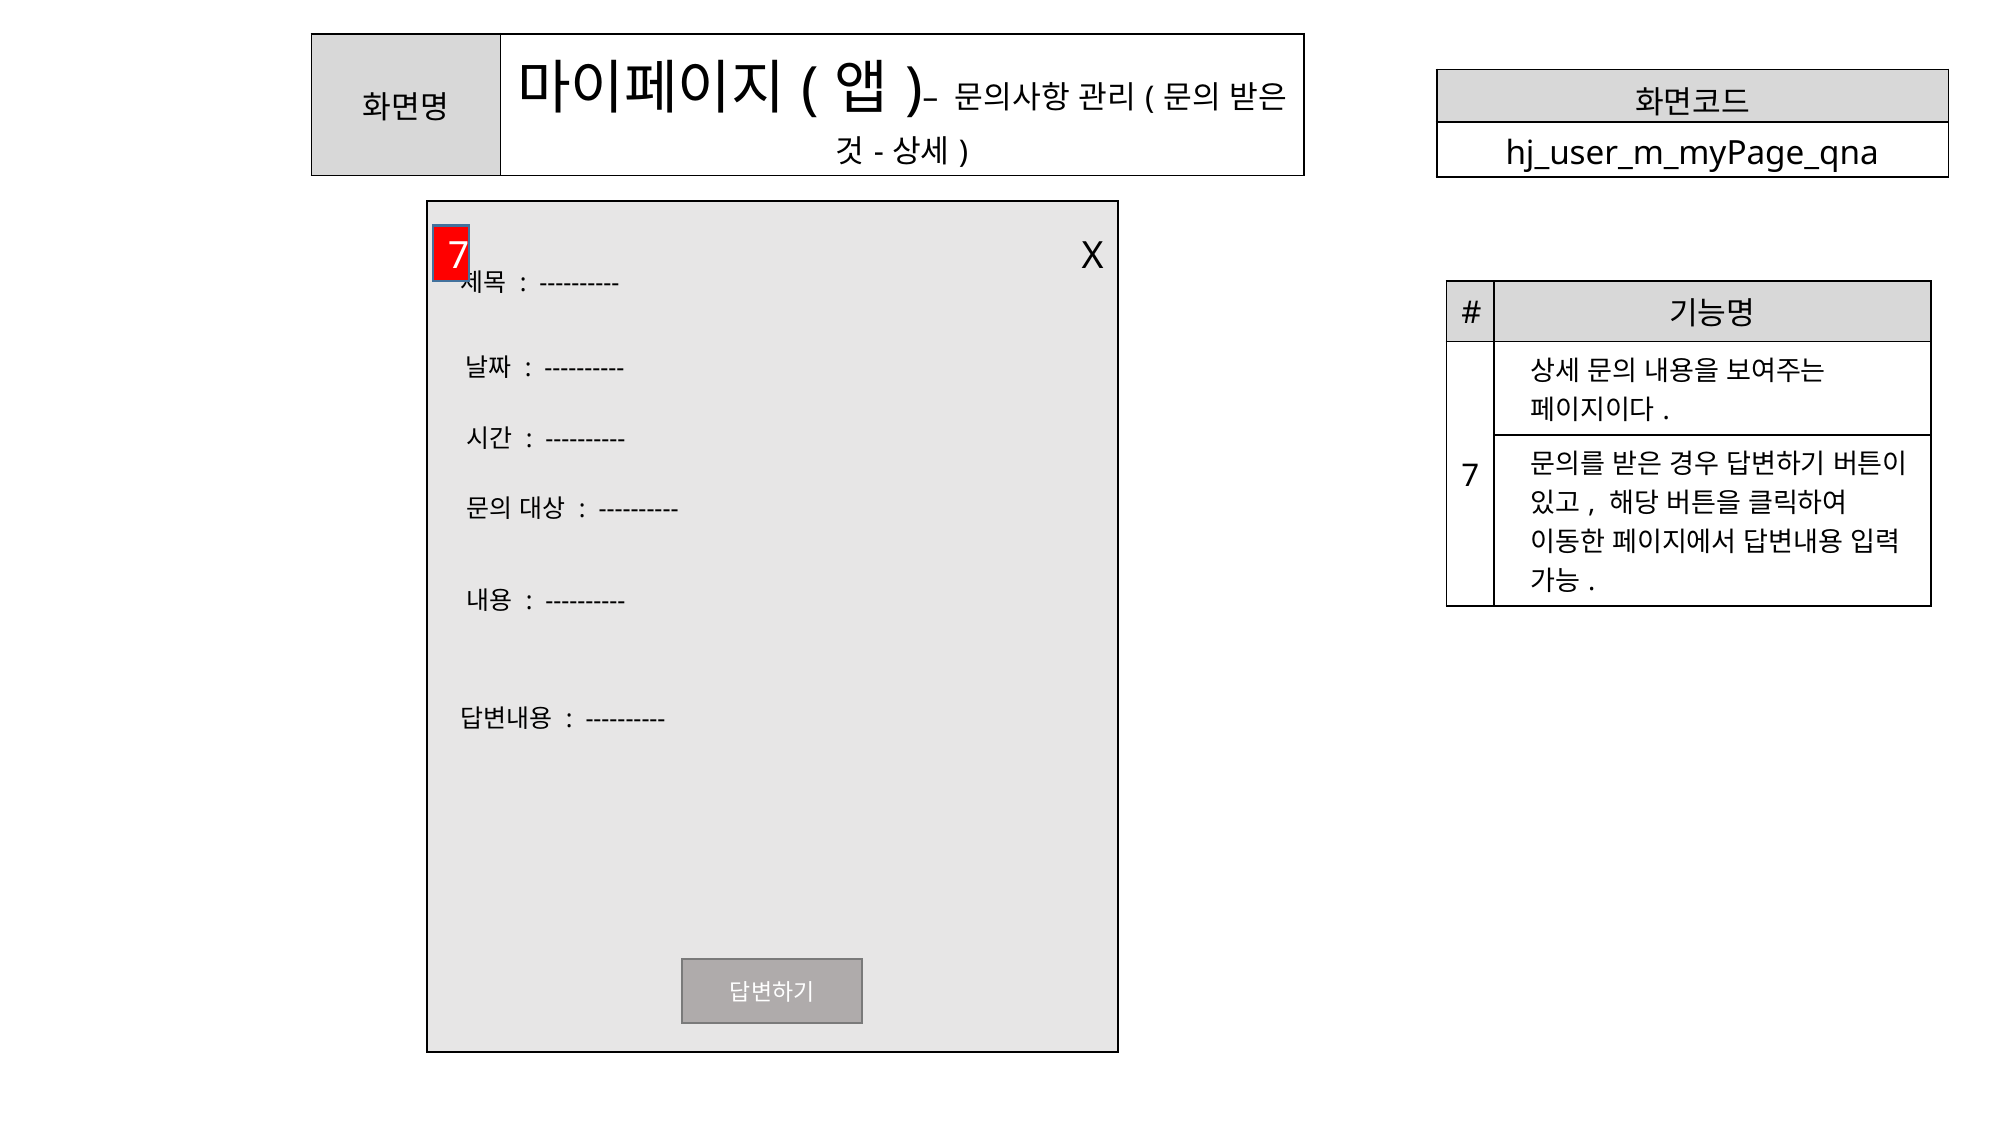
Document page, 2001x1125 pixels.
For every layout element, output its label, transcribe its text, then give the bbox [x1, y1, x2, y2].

table_header 화면코드 [1438, 70, 1948, 121]
table_cell hj_user_m_myPage_qna [1438, 123, 1948, 176]
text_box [427, 200, 1118, 1052]
table_header # [1447, 282, 1493, 341]
table_header 화면명 [312, 35, 500, 175]
table_header 마이페이지(앱)– 문의사항 관리(문의 받은 것-상세) [501, 35, 1303, 175]
table_header 기능명 [1495, 282, 1930, 341]
table_cell 문의를 받은 경우 답변하기 버튼이 있고, 해당 버튼을 클릭하여 이동한 페이지에서 답변내용 입력 가능. [1495, 436, 1930, 605]
table_cell 상세 문의 내용을 보여주는 페이지이다. [1495, 342, 1930, 434]
table_cell 7 [1447, 342, 1493, 605]
